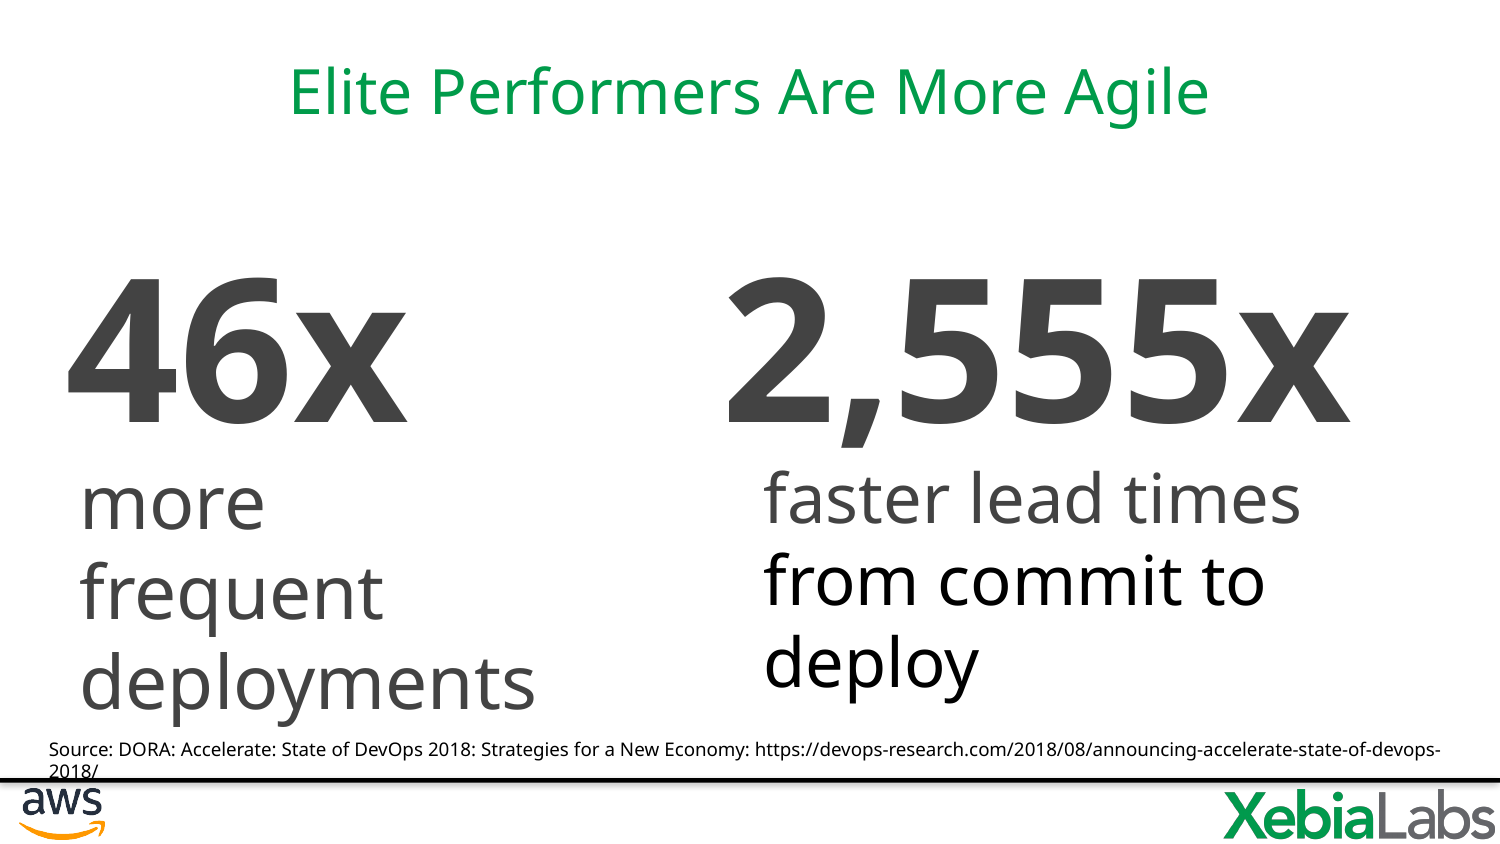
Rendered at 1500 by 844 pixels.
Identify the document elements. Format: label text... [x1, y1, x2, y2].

text_box 2,555x [706, 196, 1410, 524]
text_box more frequent deployments [64, 439, 598, 649]
picture [1218, 788, 1500, 840]
picture [19, 788, 105, 840]
text_box Source: DORA: Accelerate: State of DevOps 2018: Strategies for a New Economy: https://devops-research.com/2018/08/announcing-accelerate-state-of-devops-2018/ [37, 731, 1500, 788]
text_box faster lead times from commit to deploy [748, 439, 1463, 649]
text_box 46x [50, 196, 584, 524]
title Elite Performers Are More Agile [0, 45, 1500, 140]
